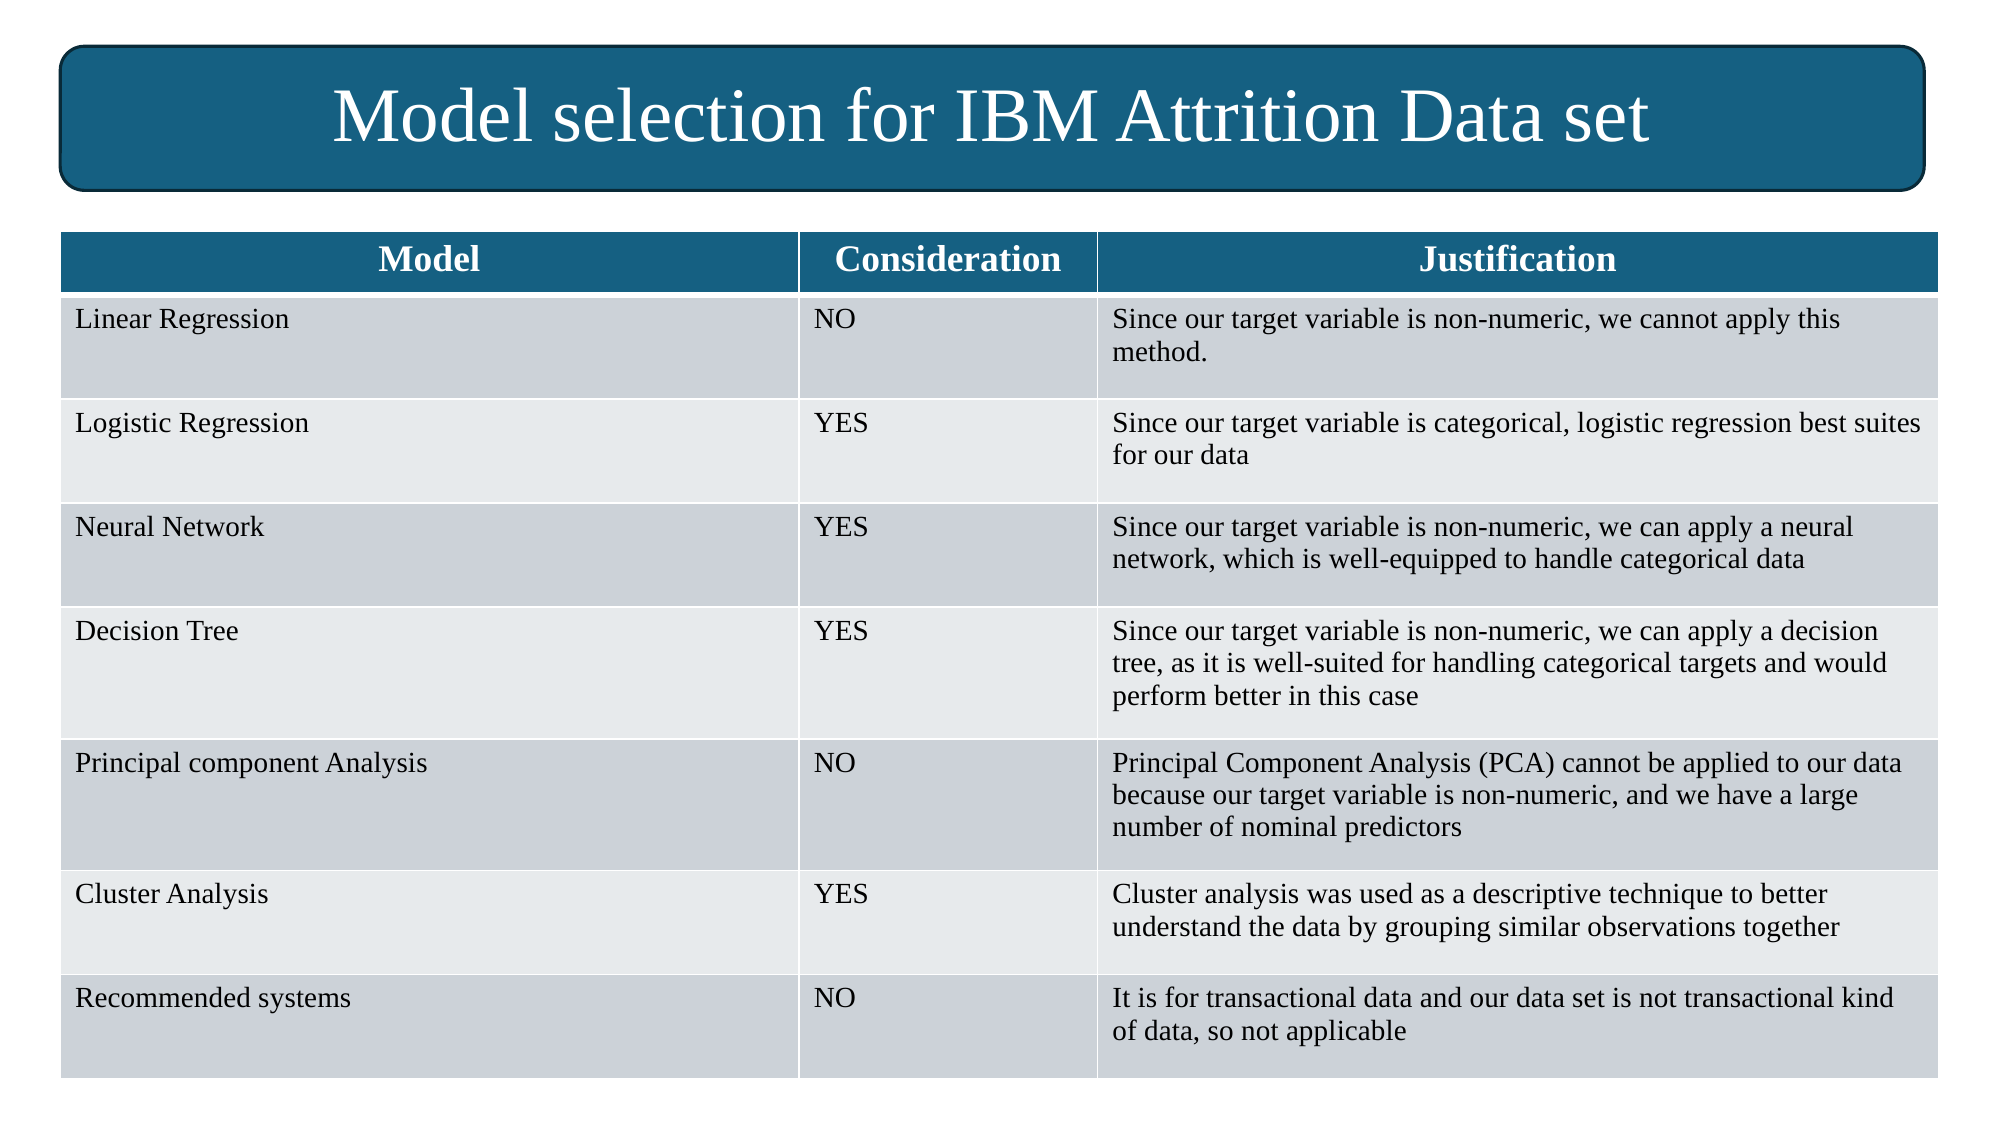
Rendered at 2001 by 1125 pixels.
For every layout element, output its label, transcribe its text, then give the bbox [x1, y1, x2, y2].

table_cell Since our target variable is non-numeric, we cannot apply this method. [1098, 298, 1938, 398]
table_cell Decision Tree [61, 608, 798, 738]
table_cell Logistic Regression [61, 400, 798, 502]
table_cell YES [800, 608, 1097, 738]
table_cell Principal Component Analysis (PCA) cannot be applied to our data because our target variable is non-numeric, and we have a large number of nominal predictors [1098, 740, 1938, 870]
table_header Consideration [800, 232, 1097, 292]
table_cell YES [800, 504, 1097, 606]
table_cell Neural Network [61, 504, 798, 606]
table_cell Cluster analysis was used as a descriptive technique to better understand the data by grouping similar observations together [1098, 871, 1938, 974]
table_cell YES [800, 400, 1097, 502]
table_cell Linear Regression [61, 298, 798, 398]
text_box Model selection for IBM Attrition Data set [58, 44, 1926, 192]
table_header Justification [1098, 232, 1938, 292]
table_cell NO [800, 740, 1097, 870]
table_header Model [61, 232, 798, 292]
table_cell Since our target variable is categorical, logistic regression best suites for our data [1098, 400, 1938, 502]
table_cell NO [800, 298, 1097, 398]
table_cell Since our target variable is non-numeric, we can apply a neural network, which is well-equipped to handle categorical data [1098, 504, 1938, 606]
table_cell Principal component Analysis [61, 740, 798, 870]
table_cell YES [800, 871, 1097, 974]
table_cell NO [800, 975, 1097, 1078]
table_cell Since our target variable is non-numeric, we can apply a decision tree, as it is well-suited for handling categorical targets and would perform better in this case [1098, 608, 1938, 738]
table_cell Recommended systems [61, 975, 798, 1078]
table_cell Cluster Analysis [61, 871, 798, 974]
table_cell It is for transactional data and our data set is not transactional kind of data, so not applicable [1098, 975, 1938, 1078]
